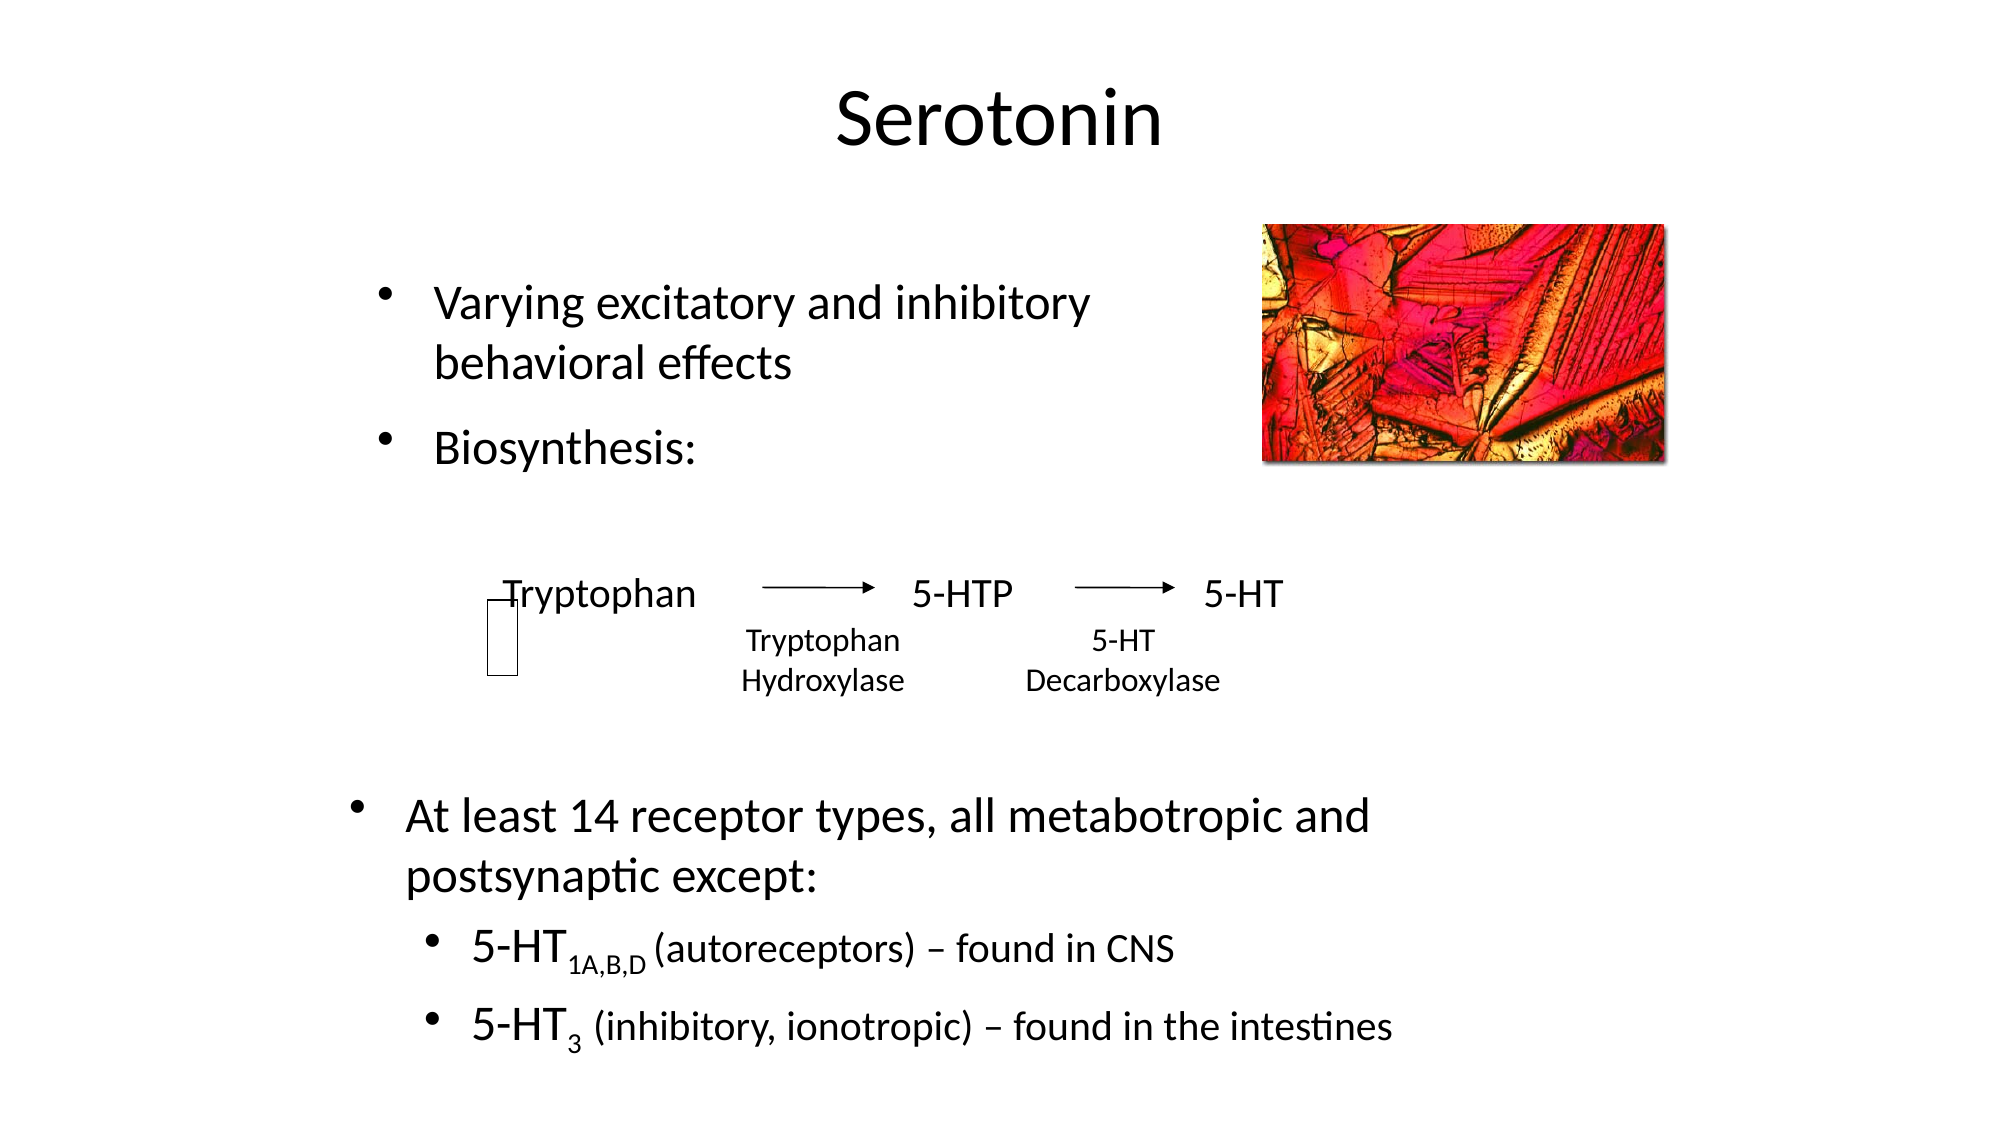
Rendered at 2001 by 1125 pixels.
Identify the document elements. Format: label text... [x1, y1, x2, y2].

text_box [487, 557, 1300, 707]
picture [1262, 224, 1669, 467]
list Varying excitatory and inhibitory behavioral effects Biosynthesis: [362, 262, 1319, 490]
text_box At least 14 receptor types, all metabotropic and postsynaptic except: 5-HT1A,B,D (autoreceptors) – found in CNS 5-HT3 (inhibitory, ionotropic) – found in the intestines [334, 774, 1463, 1067]
title Serotonin [150, 50, 1850, 175]
